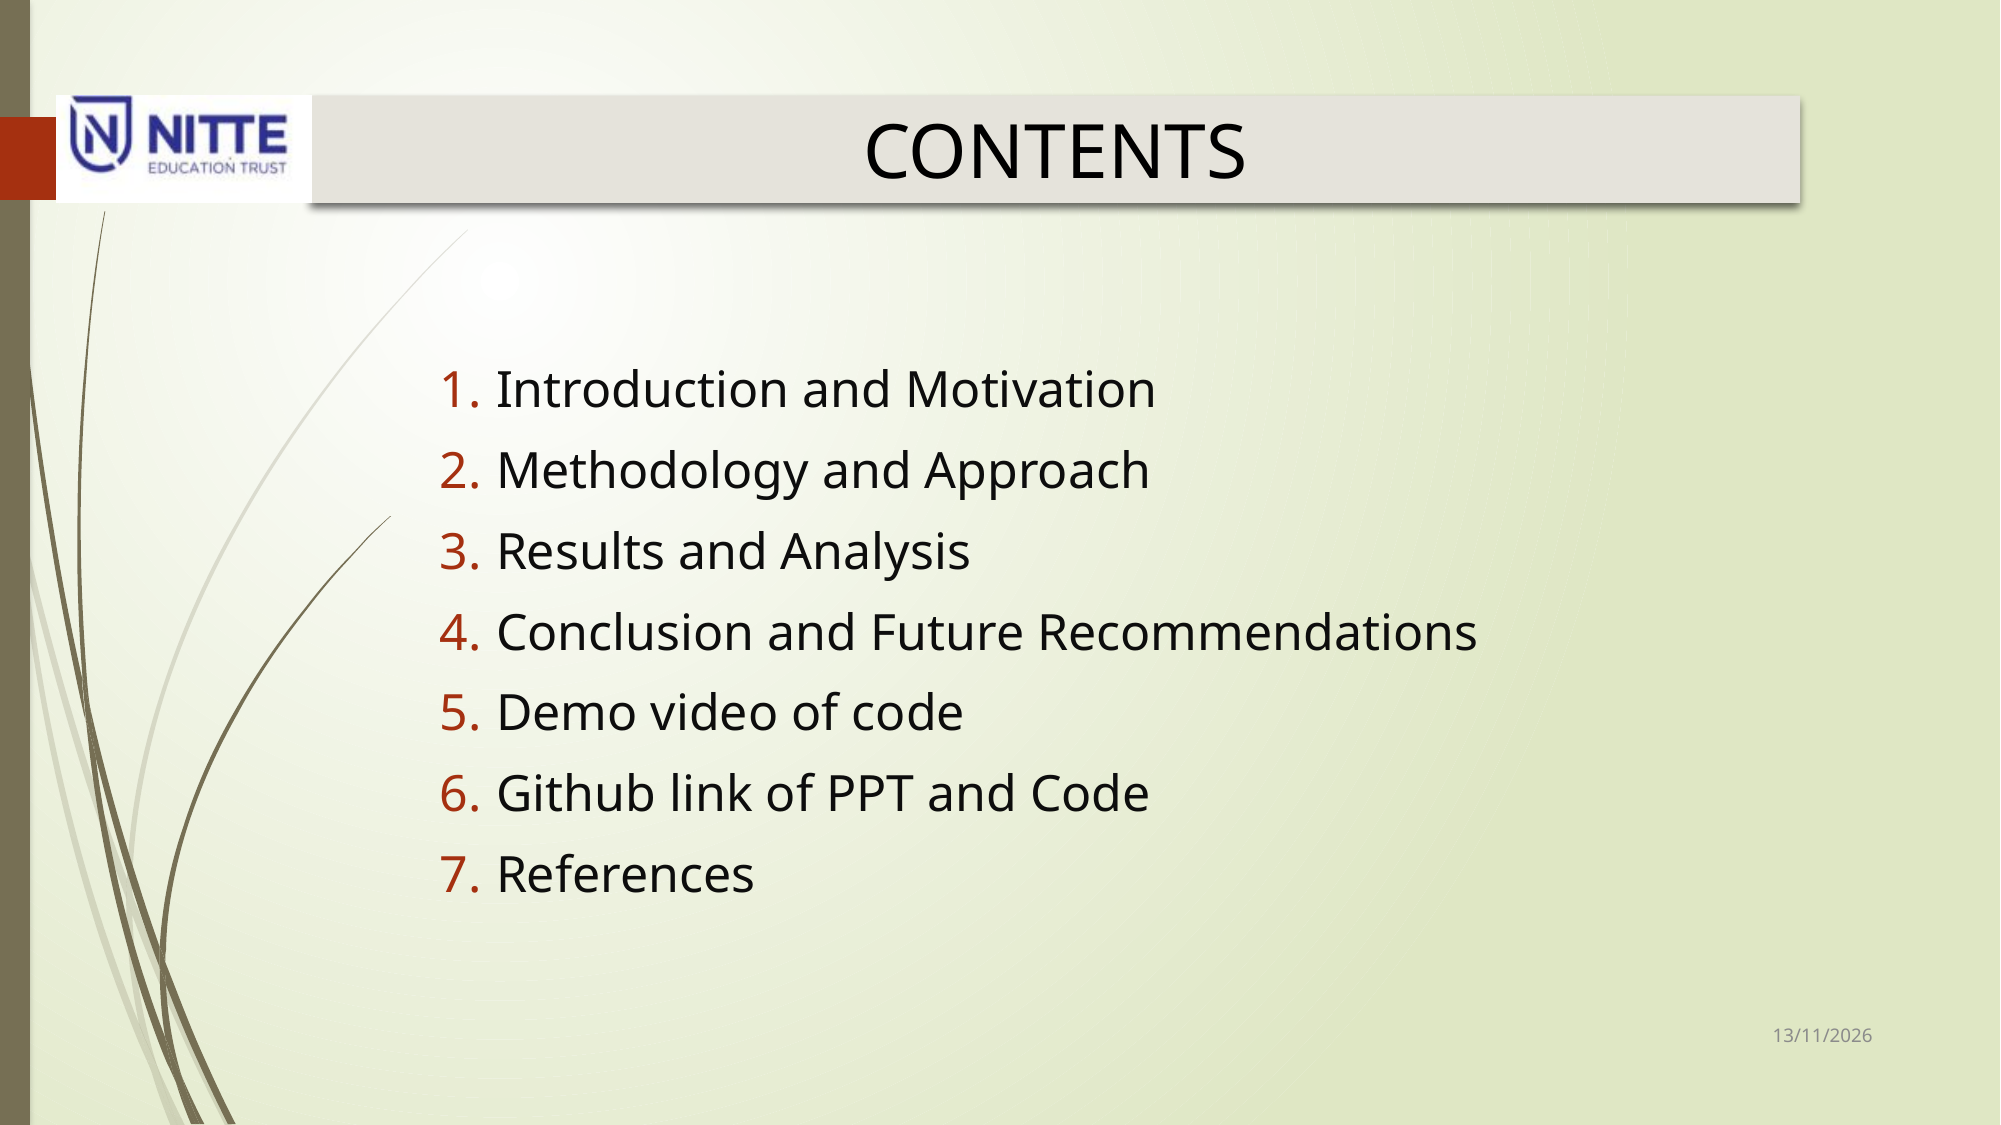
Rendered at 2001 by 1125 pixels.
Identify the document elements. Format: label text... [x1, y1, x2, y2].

list Introduction and Motivation Methodology and Approach Results and Analysis Conclusion and Future Recommendations Demo video of code Github link of PPT and Code References [424, 350, 1888, 970]
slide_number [1699, 1005, 1888, 1067]
title CONTENTS [312, 95, 1801, 203]
picture [56, 95, 312, 204]
